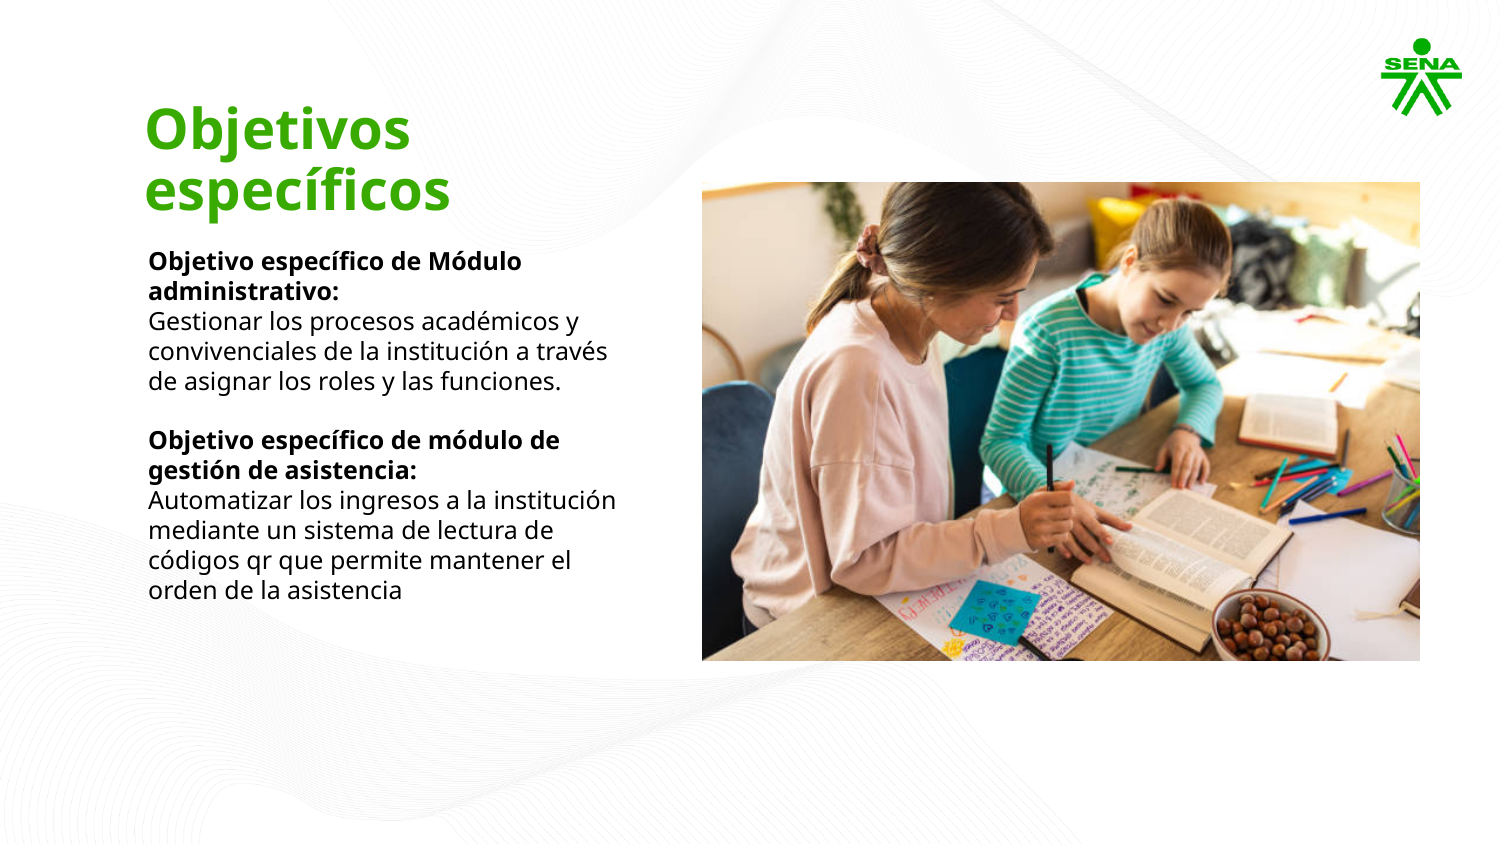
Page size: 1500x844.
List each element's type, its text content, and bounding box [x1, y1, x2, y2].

text_box Objetivos específicos [133, 95, 703, 179]
picture [0, 0, 1500, 844]
text_box Objetivo específico de Módulo administrativo: Gestionar los procesos académicos y convivenciales de la institución a través de asignar los roles y las funciones. Objetivo específico de módulo de gestión de asistencia: Automatizar los ingresos a la institución mediante un sistema de lectura de códigos qr que permite mantener el orden de la asistencia [80, 209, 634, 640]
